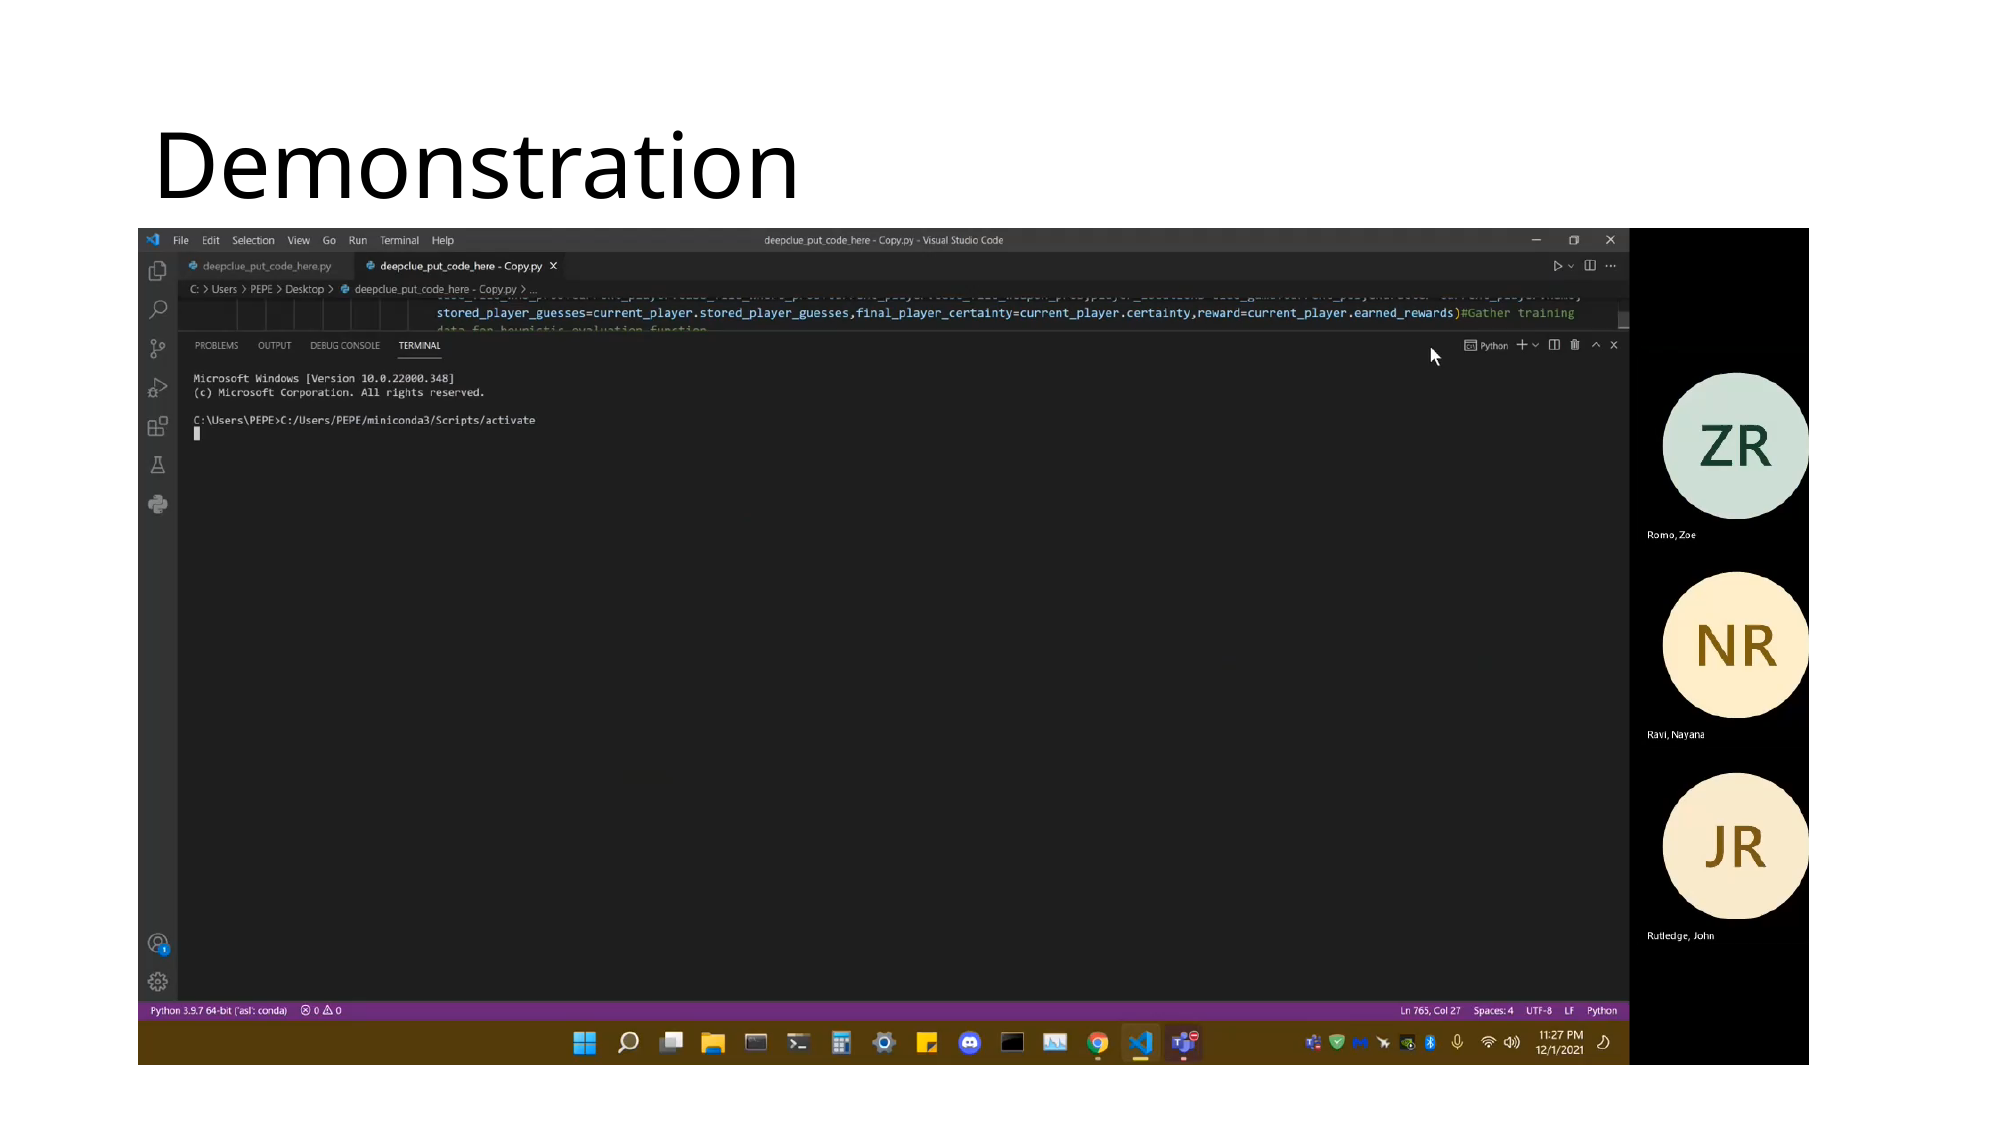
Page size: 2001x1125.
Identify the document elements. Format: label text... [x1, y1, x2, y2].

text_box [137, 227, 1810, 1066]
title Demonstration [137, 59, 1863, 278]
